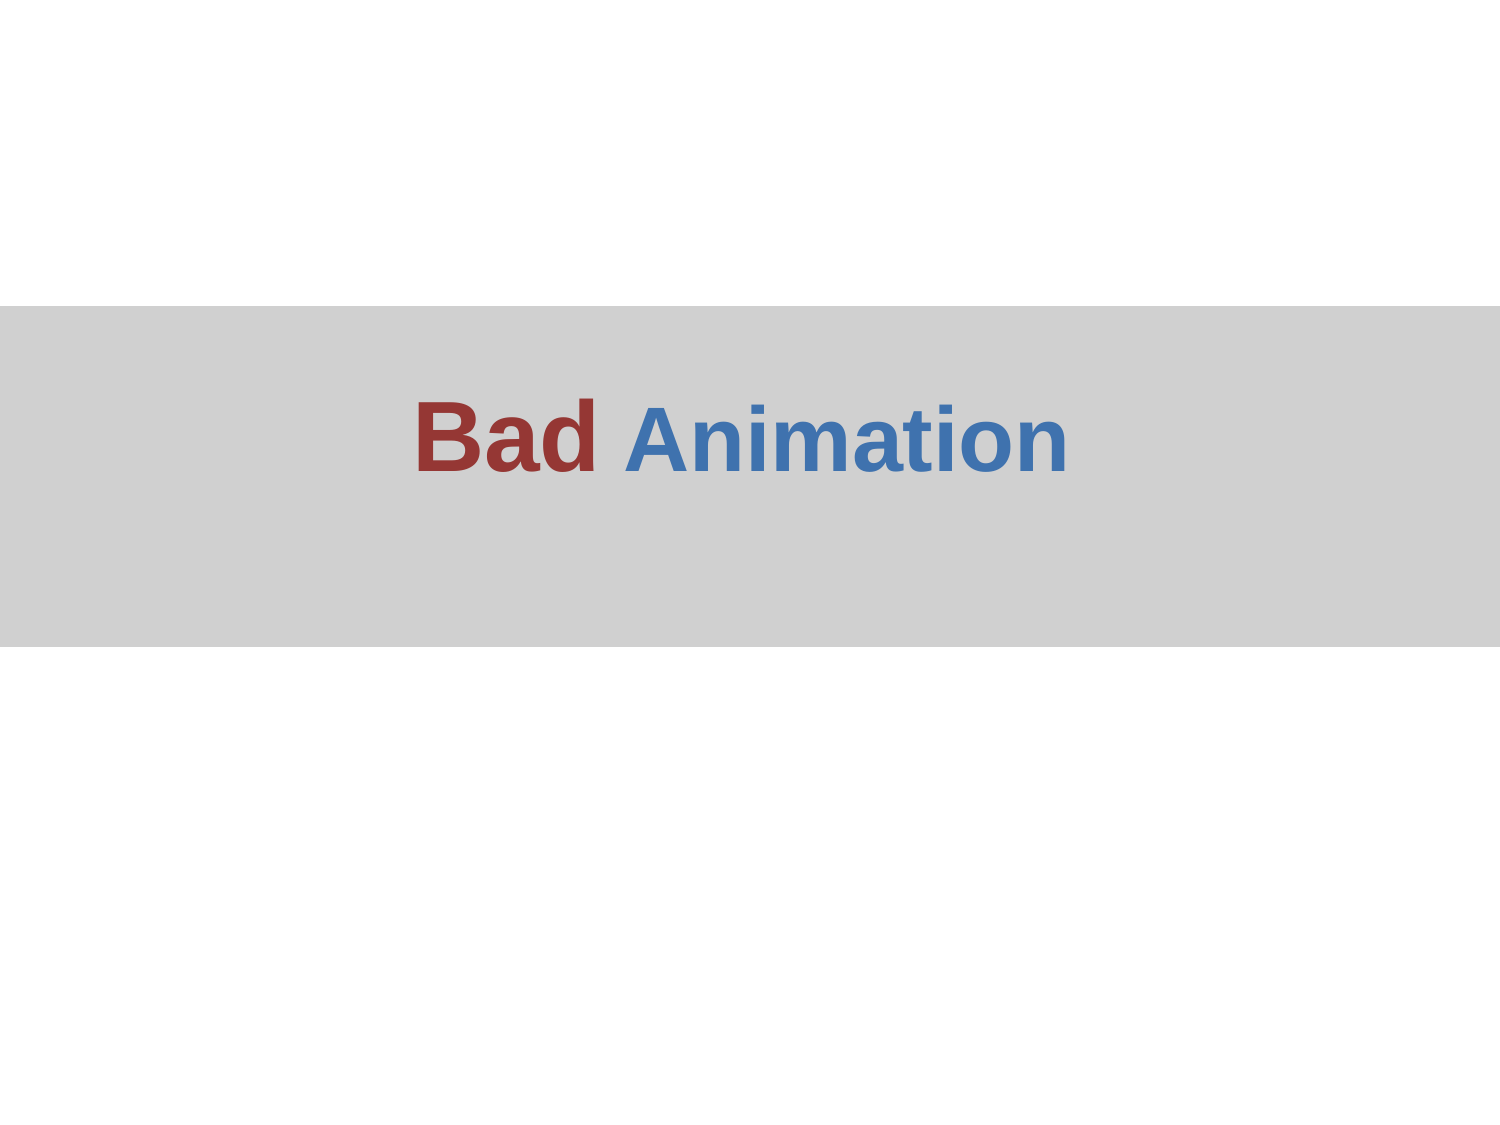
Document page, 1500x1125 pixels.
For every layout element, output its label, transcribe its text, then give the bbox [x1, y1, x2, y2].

text_box Bad Animation [36, 364, 1472, 546]
text_box [0, 306, 1500, 647]
